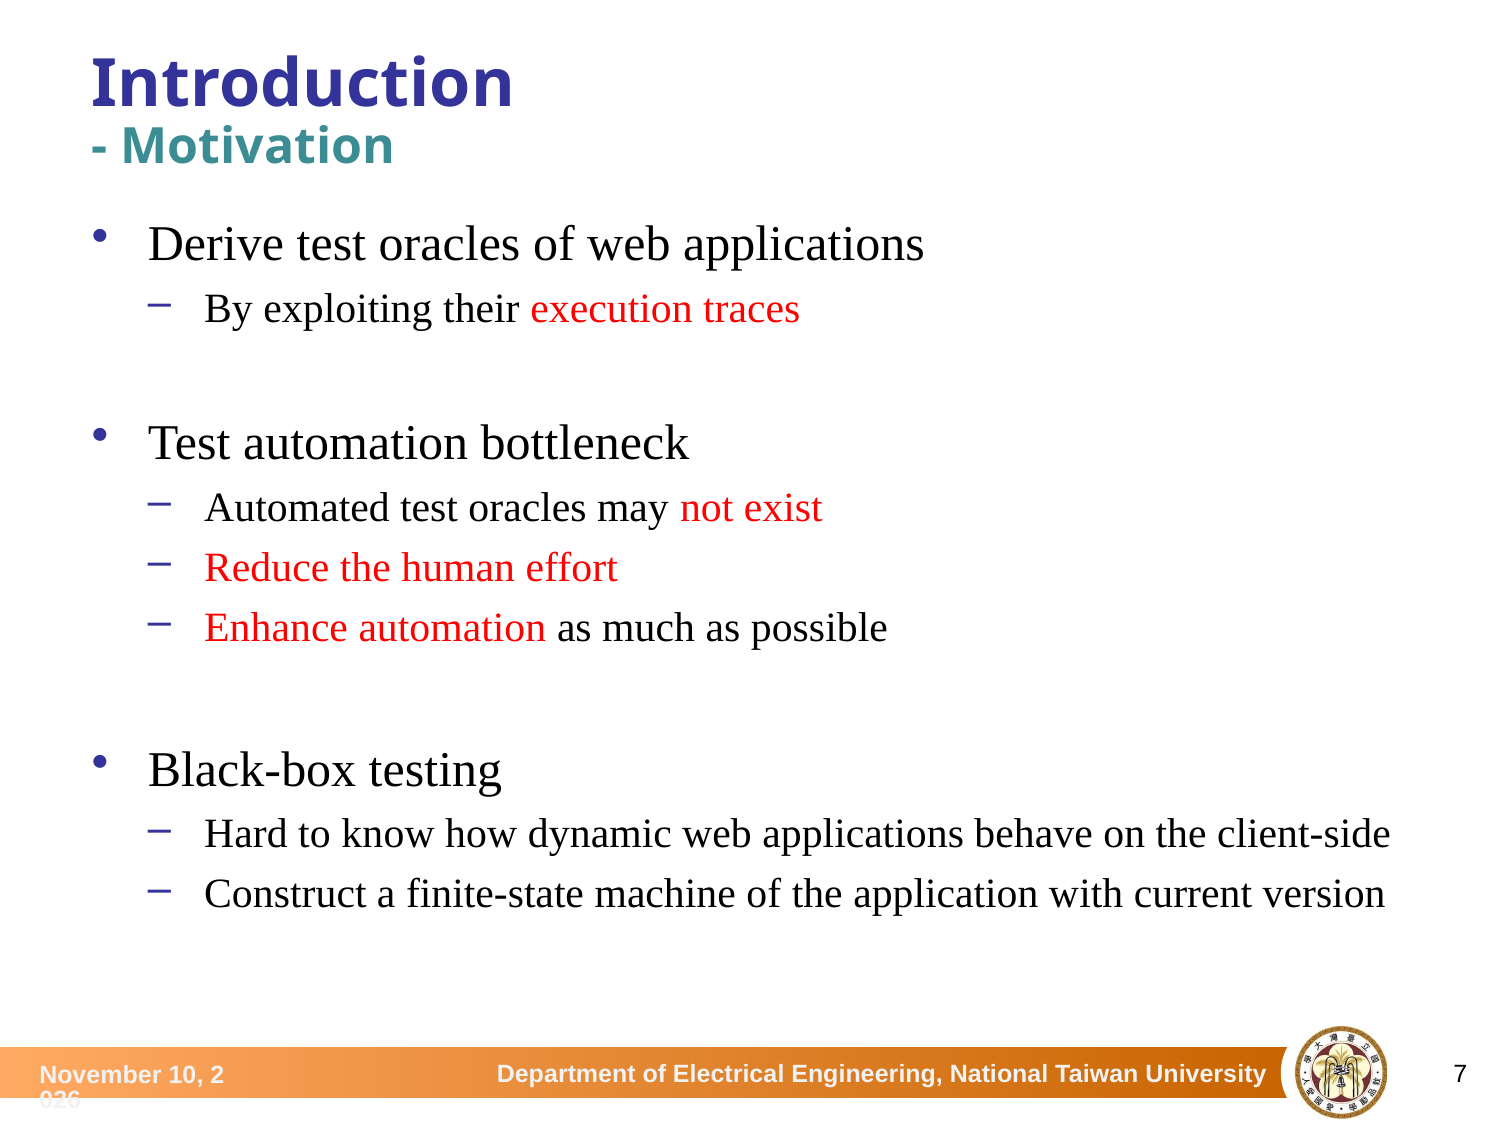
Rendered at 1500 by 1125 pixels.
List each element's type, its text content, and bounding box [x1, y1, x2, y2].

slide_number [24, 1046, 243, 1101]
picture [1294, 1026, 1388, 1119]
slide_number 7 [1340, 1033, 1483, 1112]
list Derive test oracles of web applications By exploiting their execution traces Test automation bottleneck Automated test oracles may not exist Reduce the human effort Enhance automation as much as possible Black-box testing Hard to know how dynamic web applications behave on the client-side Construct a finite-state machine of the application with current version [76, 207, 1427, 976]
title Introduction - Motivation [76, 40, 1427, 183]
